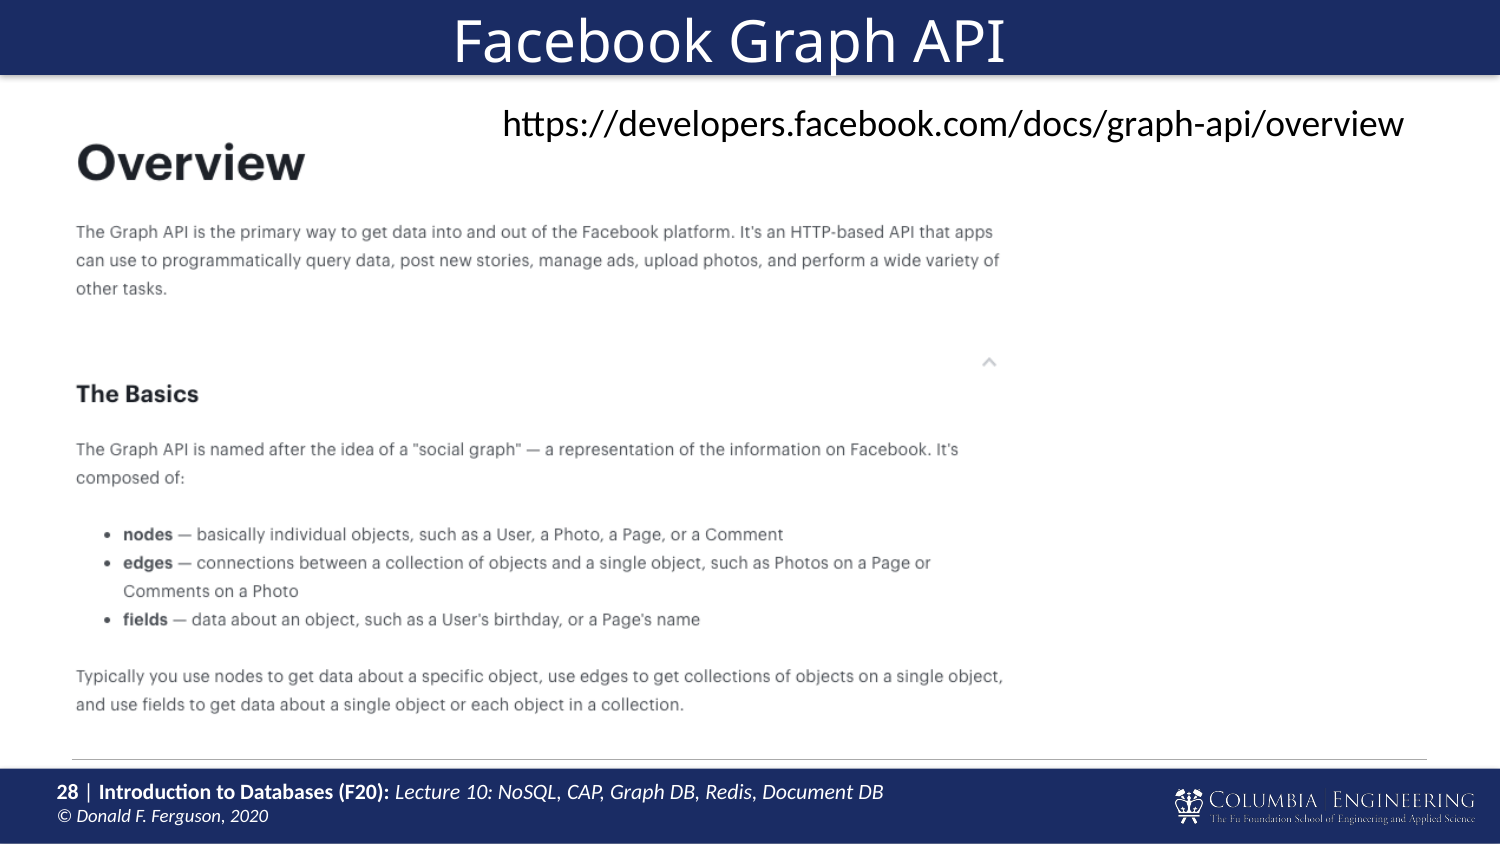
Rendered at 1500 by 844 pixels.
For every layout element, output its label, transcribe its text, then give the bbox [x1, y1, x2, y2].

picture [49, 134, 1026, 733]
text_box https://developers.facebook.com/docs/graph-api/overview [487, 92, 1438, 152]
title Facebook Graph API [50, 5, 1409, 69]
